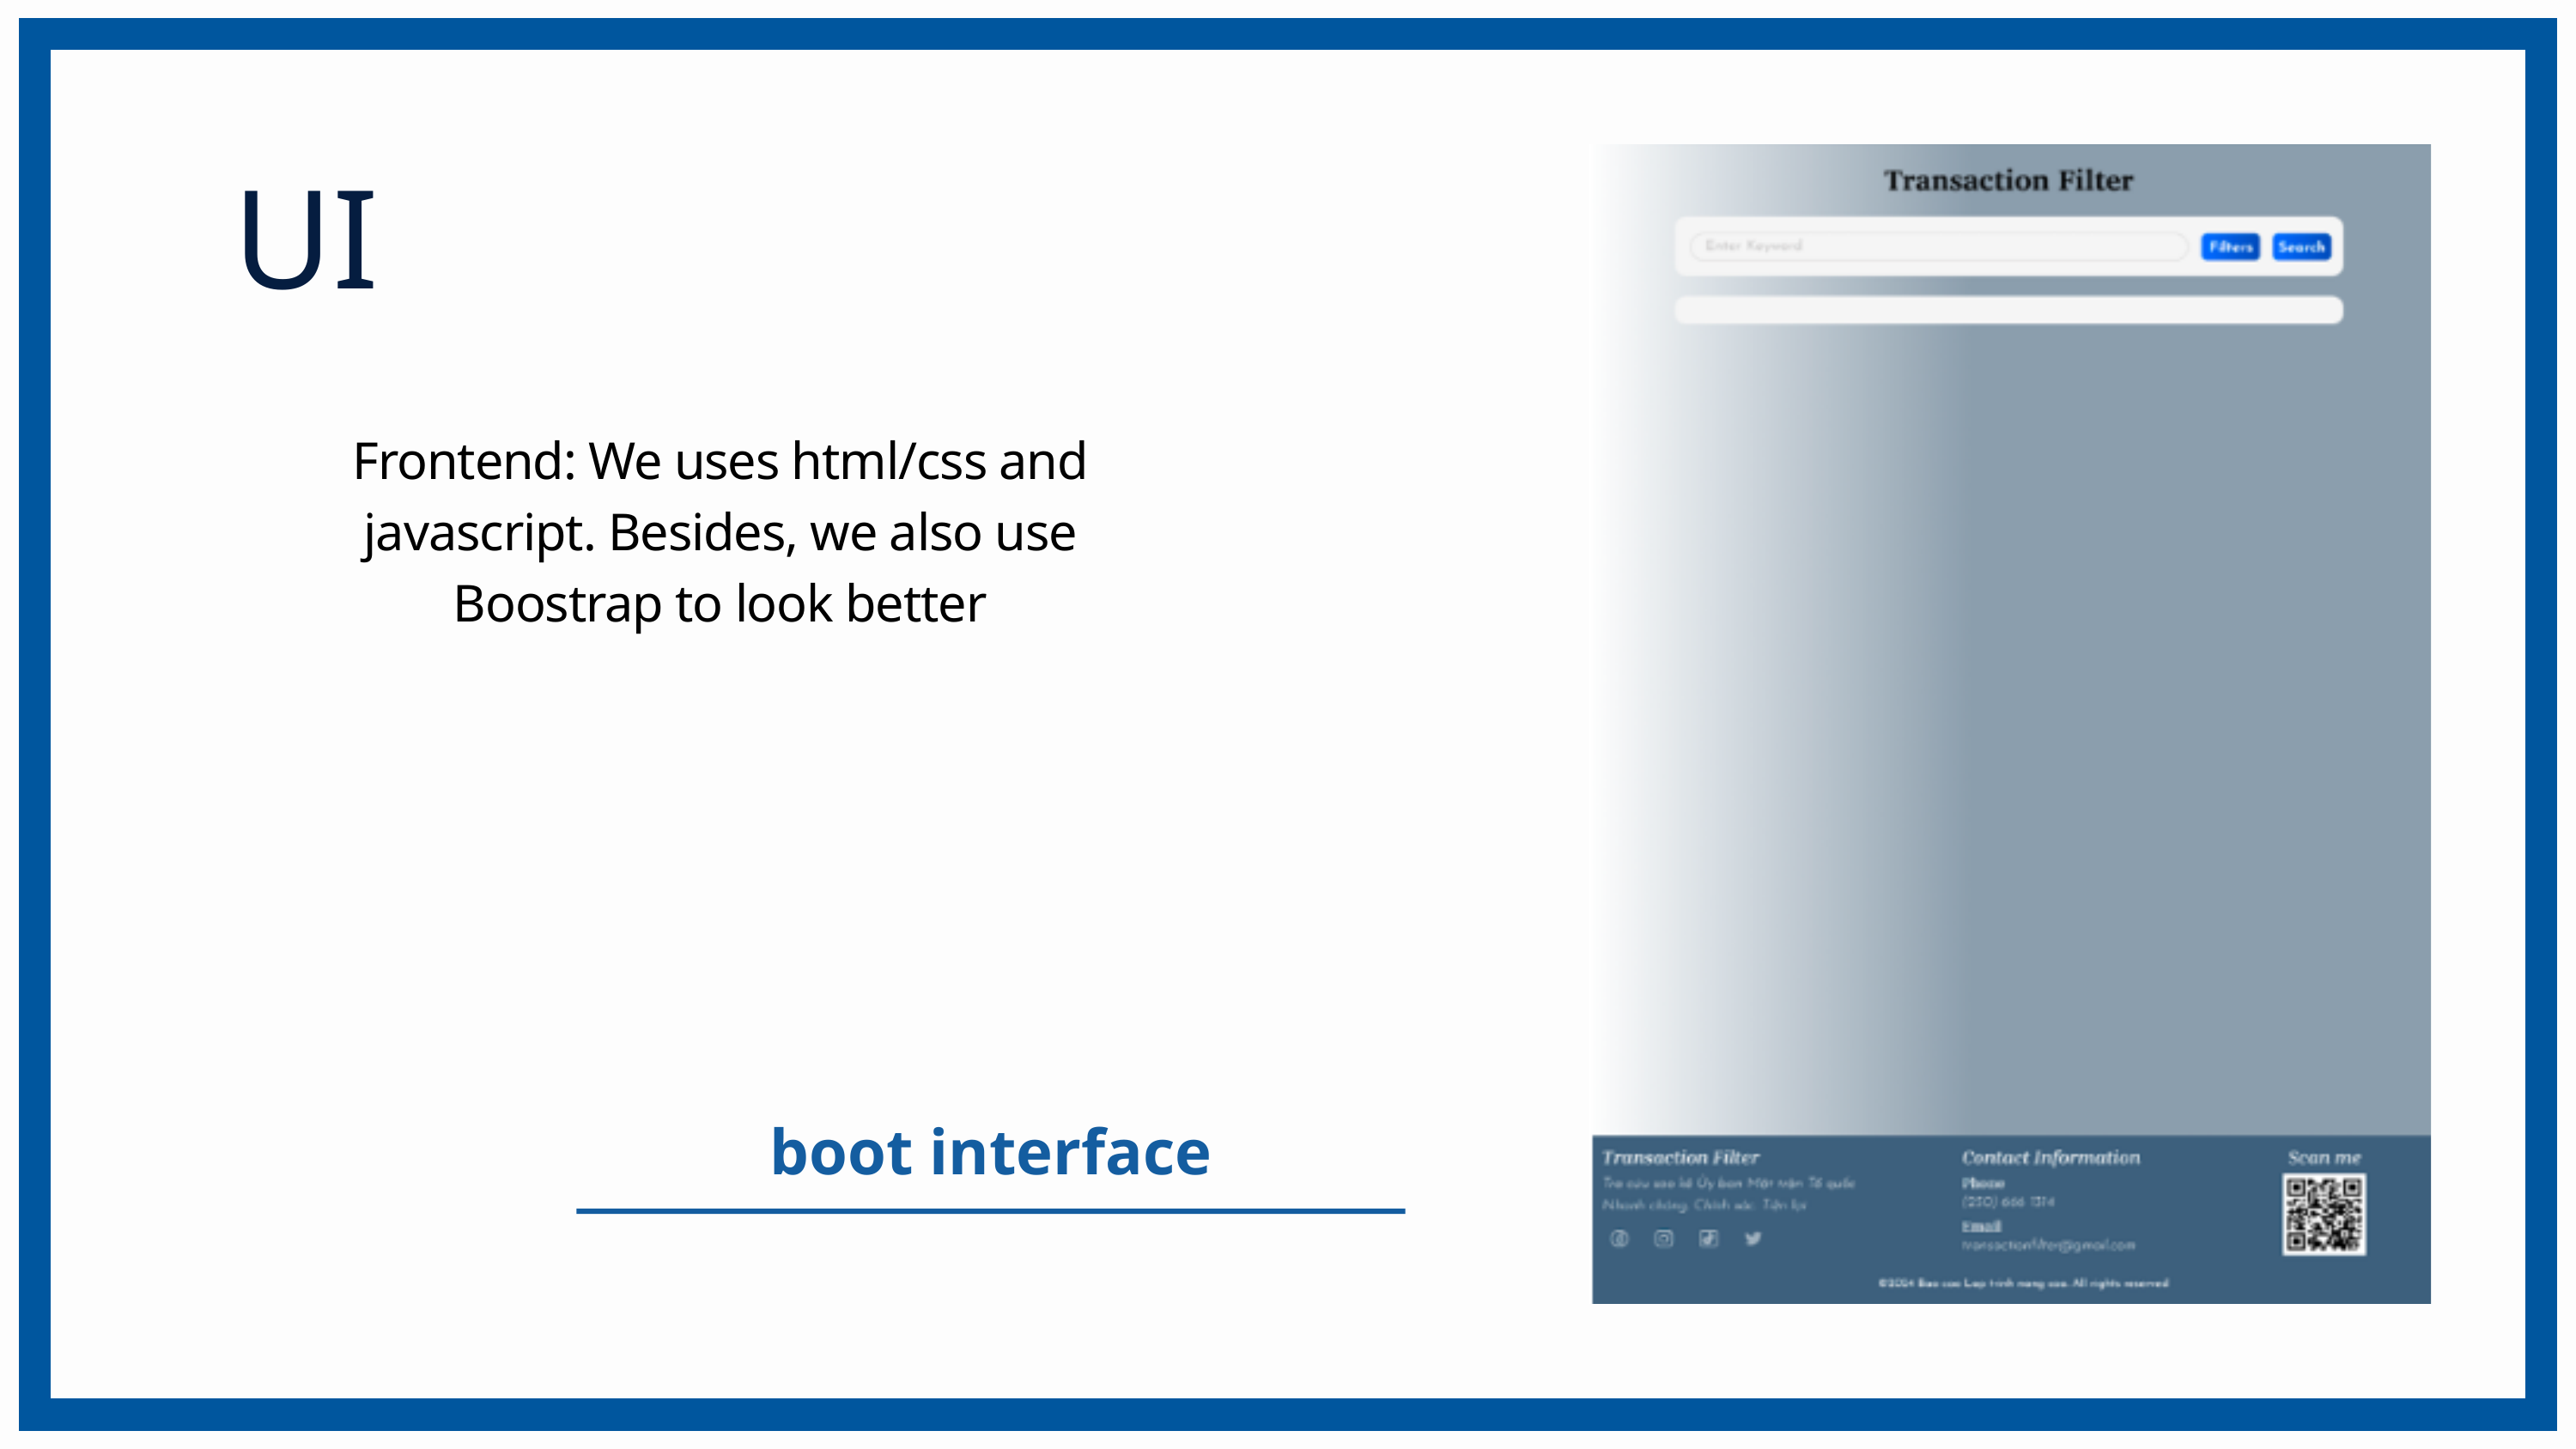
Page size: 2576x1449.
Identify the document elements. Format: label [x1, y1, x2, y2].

text_box [34, 33, 2542, 1415]
